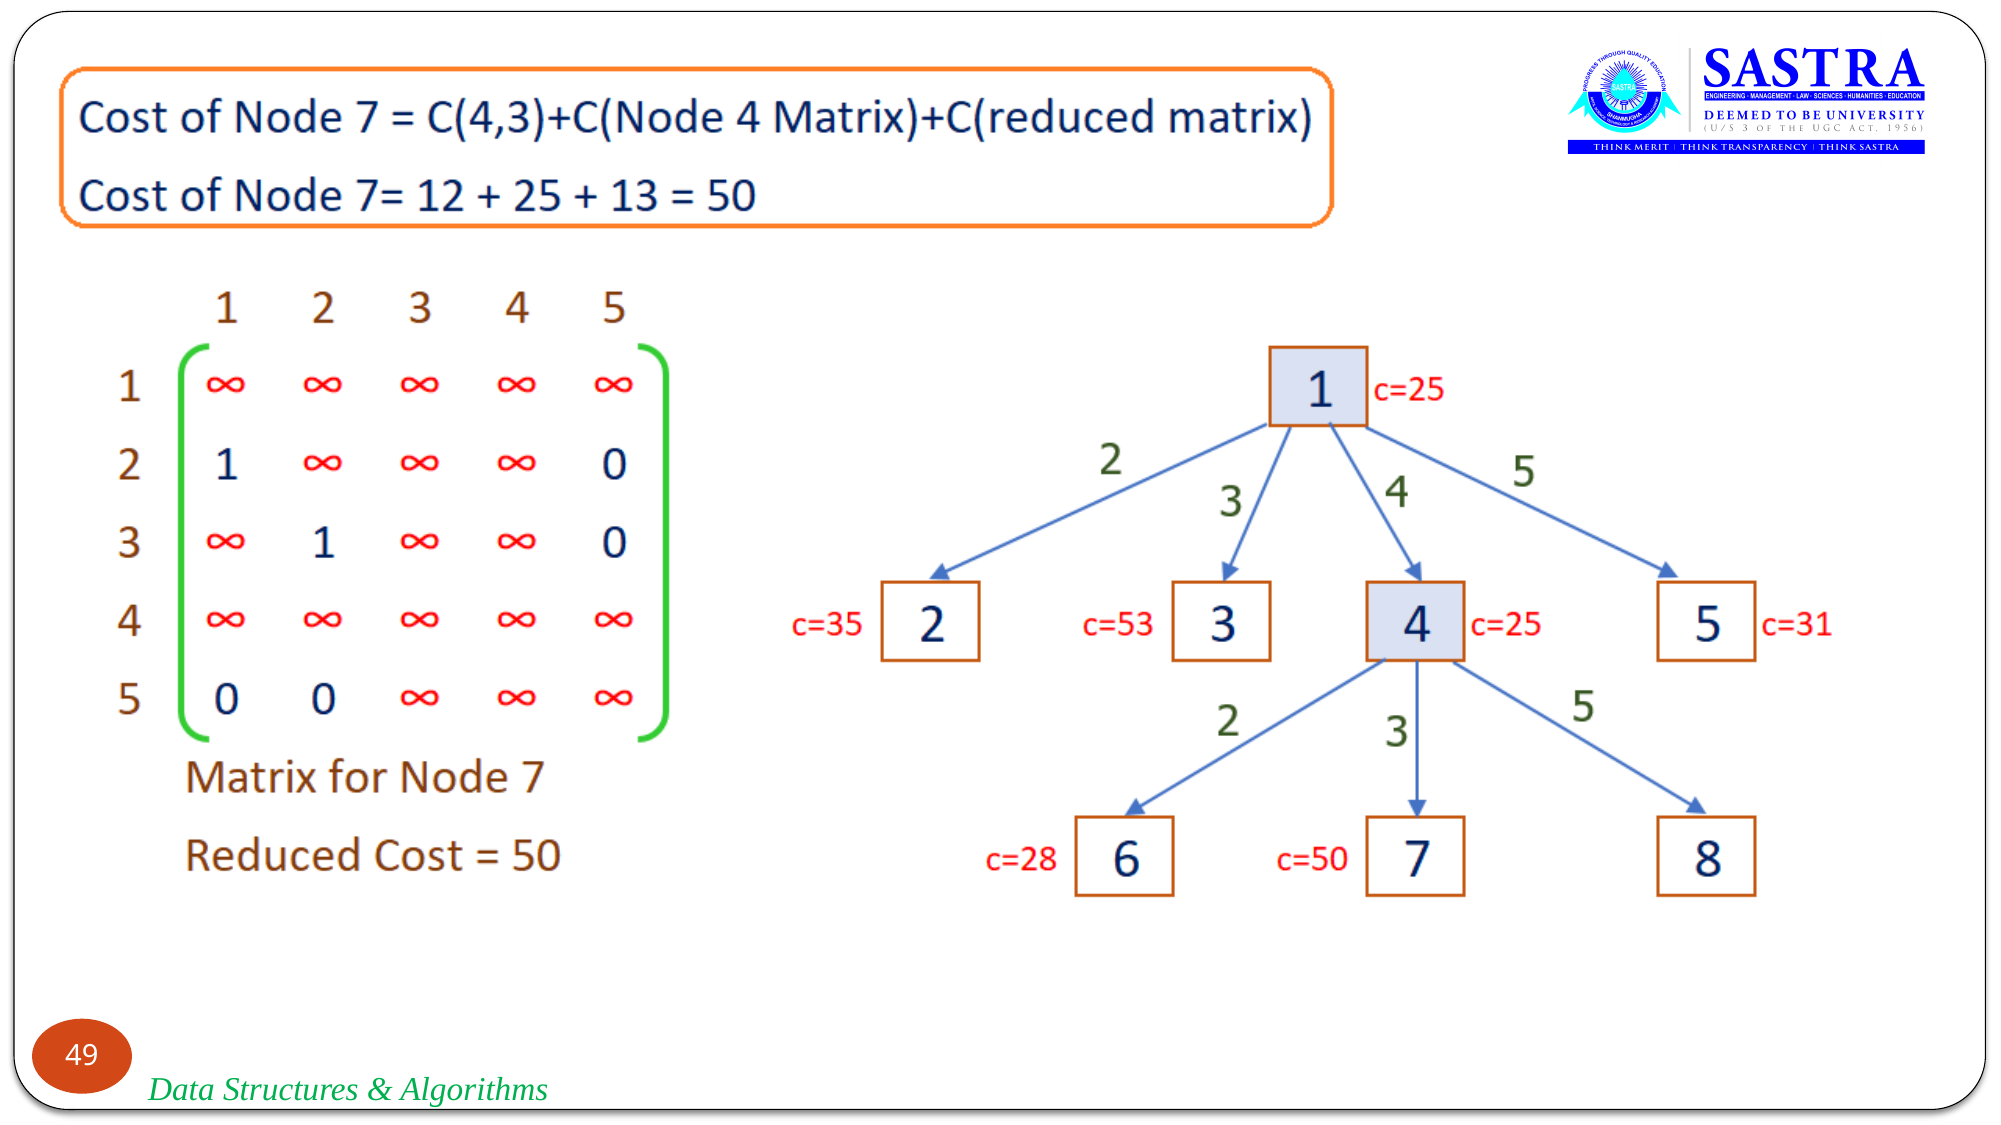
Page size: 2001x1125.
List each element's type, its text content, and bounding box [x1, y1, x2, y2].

picture [1546, 28, 1947, 172]
picture [49, 37, 1362, 904]
footer Data Structures & Algorithms [133, 1050, 1000, 1125]
slide_number 49 [32, 1018, 132, 1094]
picture [762, 299, 1871, 963]
